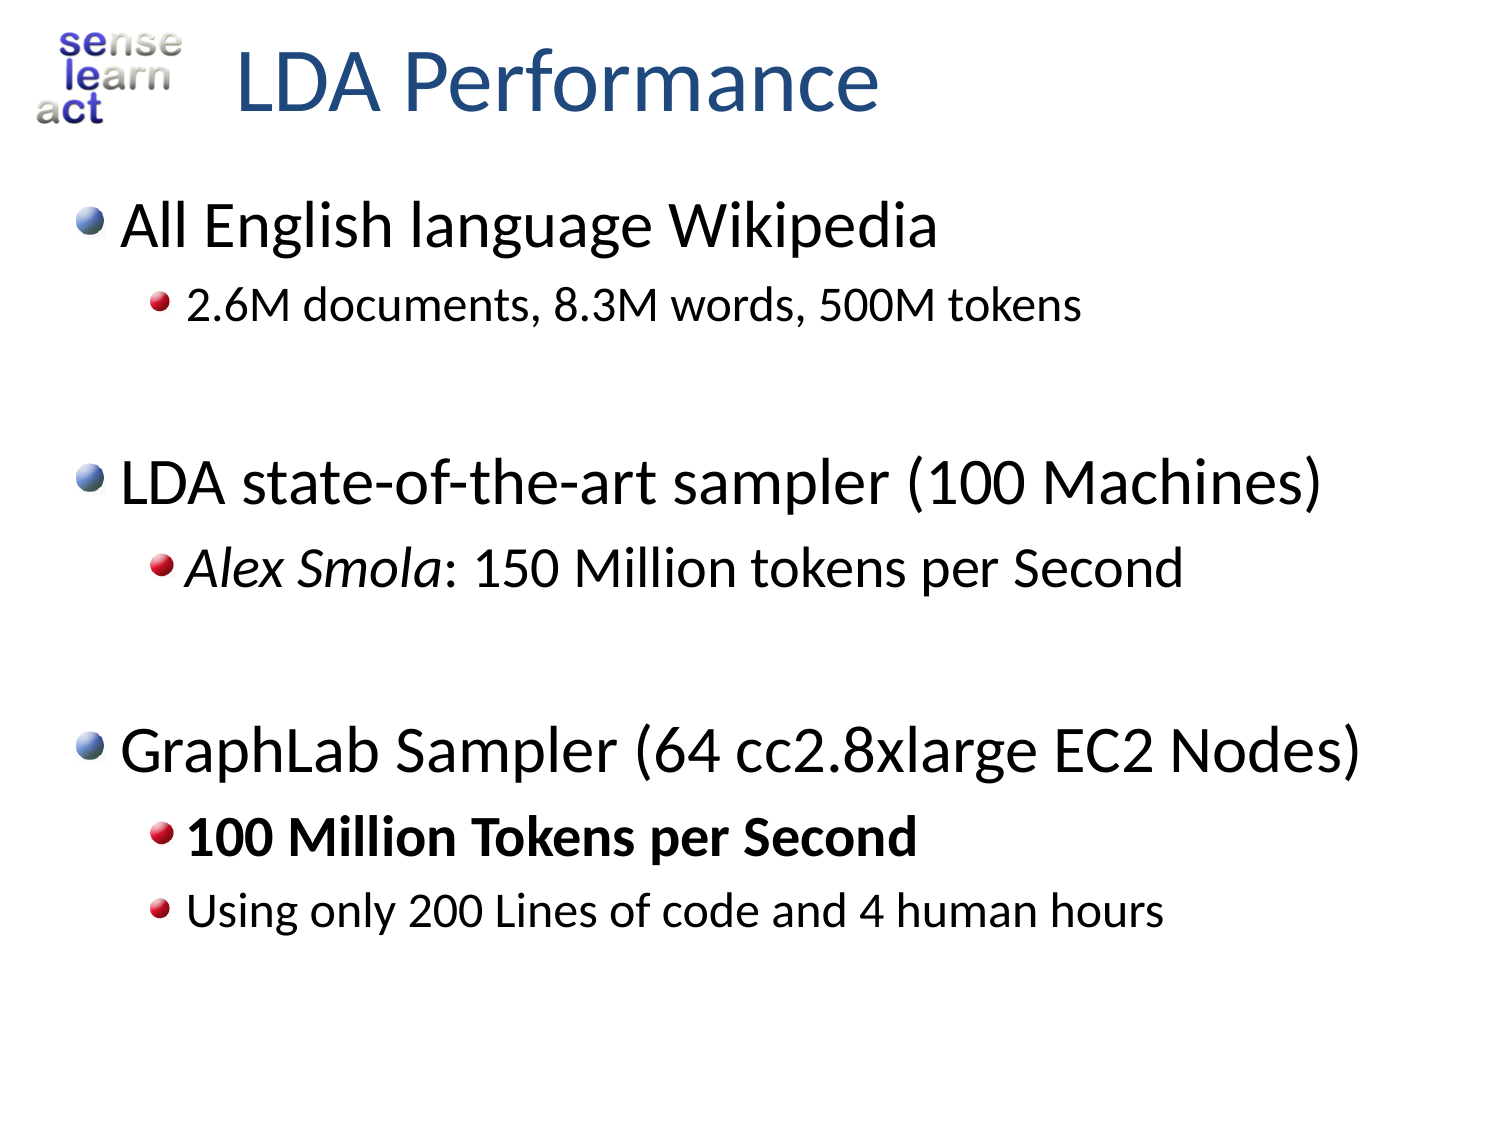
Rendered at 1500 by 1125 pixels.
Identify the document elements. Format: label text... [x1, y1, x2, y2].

picture [148, 819, 175, 846]
picture [148, 289, 171, 313]
picture [73, 204, 106, 238]
title LDA Performance [220, 12, 1451, 138]
picture [73, 729, 106, 763]
picture [148, 896, 171, 920]
picture [12, 30, 188, 128]
picture [73, 461, 106, 495]
list All English language Wikipedia 2.6M documents, 8.3M words, 500M tokens LDA state-of-the-art sampler (100 Machines) Alex Smola: 150 Million tokens per Second GraphLab Sampler (64 cc2.8xlarge EC2 Nodes) 100 Million Tokens per Second Using only 200 Lines of code and 4 human hours [57, 173, 1456, 1018]
picture [148, 551, 175, 578]
